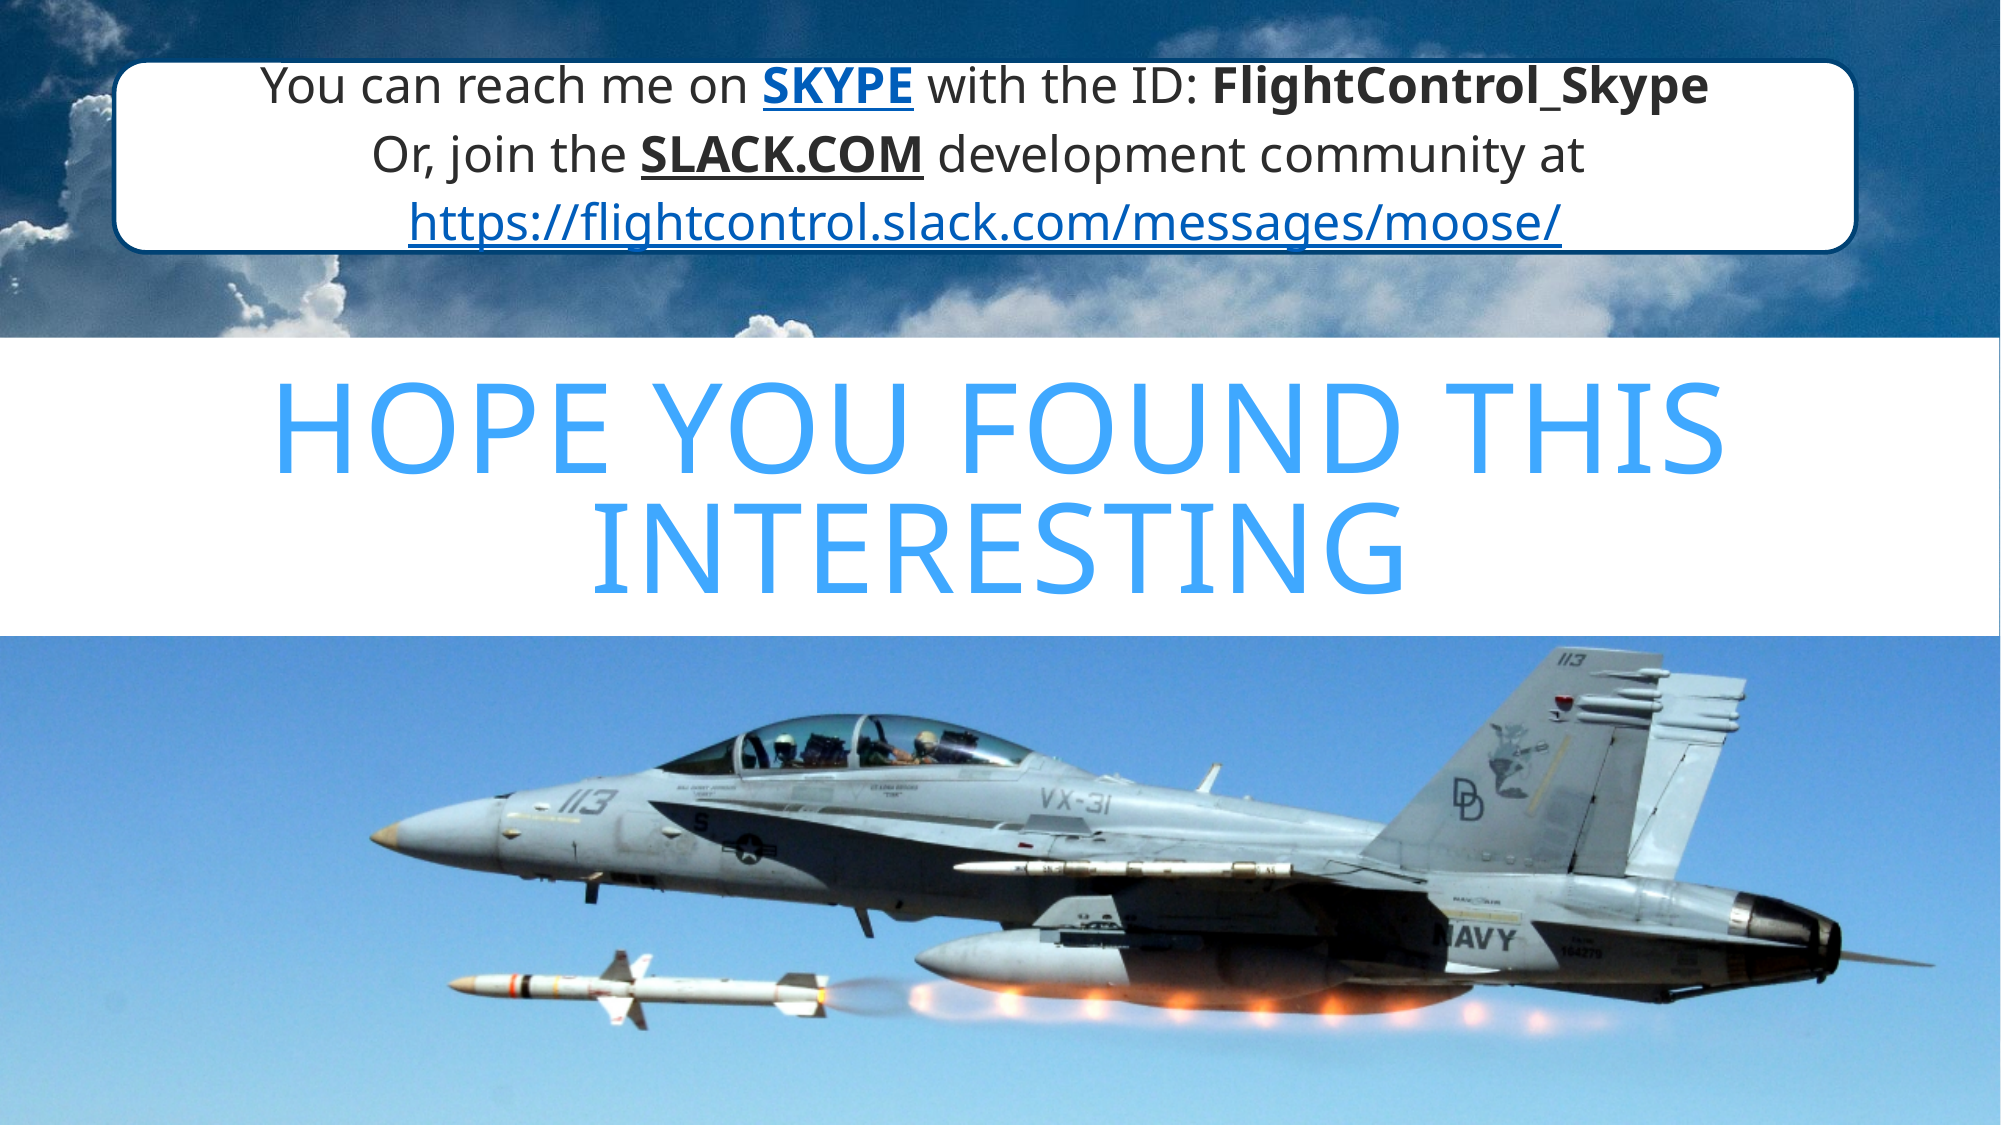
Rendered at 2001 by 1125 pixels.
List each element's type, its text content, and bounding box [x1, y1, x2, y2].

title HOPE YOU FOUND THIS INTERESTING [60, 355, 1942, 641]
text_box You can reach me on SKYPE with the ID: FlightControl_Skype Or, join the SLACK.COM development community at https://flightcontrol.slack.com/messages/moose/ [113, 59, 1858, 254]
picture [0, 0, 2001, 1125]
